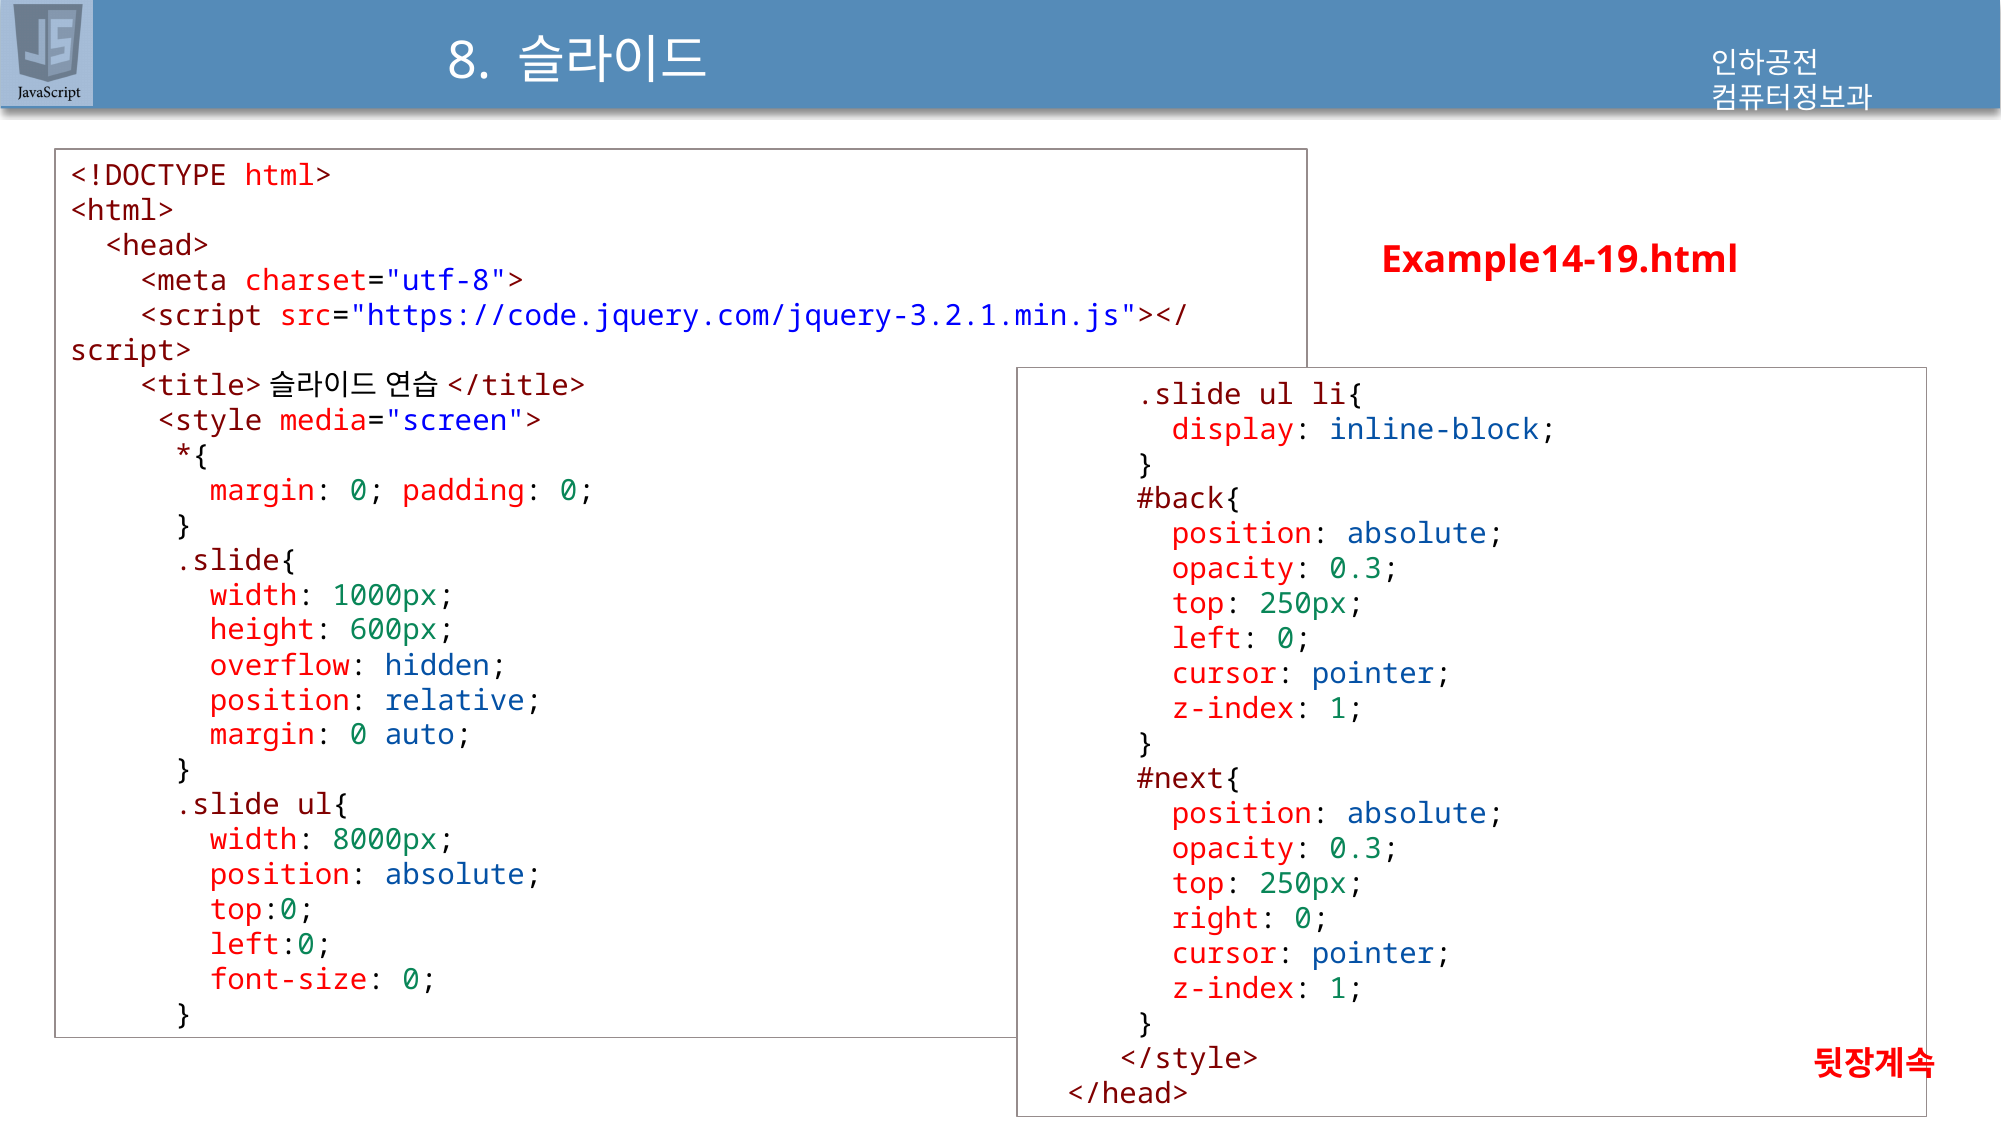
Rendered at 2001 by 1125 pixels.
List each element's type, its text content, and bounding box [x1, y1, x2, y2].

text_box <!DOCTYPE html> <html> <head> <meta charset="utf-8"> <script src="https://code.jquery.com/jquery-3.2.1.min.js"></script> <title>슬라이드 연습</title> <style media="screen"> *{ margin: 0; padding: 0; } .slide{ width: 1000px; height: 600px; overflow: hidden; position: relative; margin: 0 auto; } .slide ul{ width: 8000px; position: absolute; top:0; left:0; font-size: 0; } [53, 147, 1309, 1039]
title 8. 슬라이드 [432, 19, 788, 98]
text_box .slide ul li{ display: inline-block; } #back{ position: absolute; opacity: 0.3; top: 250px; left: 0; cursor: pointer; z-index: 1; } #next{ position: absolute; opacity: 0.3; top: 250px; right: 0; cursor: pointer; z-index: 1; } </style> </head> [1015, 366, 1928, 1118]
text_box Example14-19.html [1366, 228, 1767, 288]
text_box 뒷장계속 [1799, 1034, 2000, 1090]
